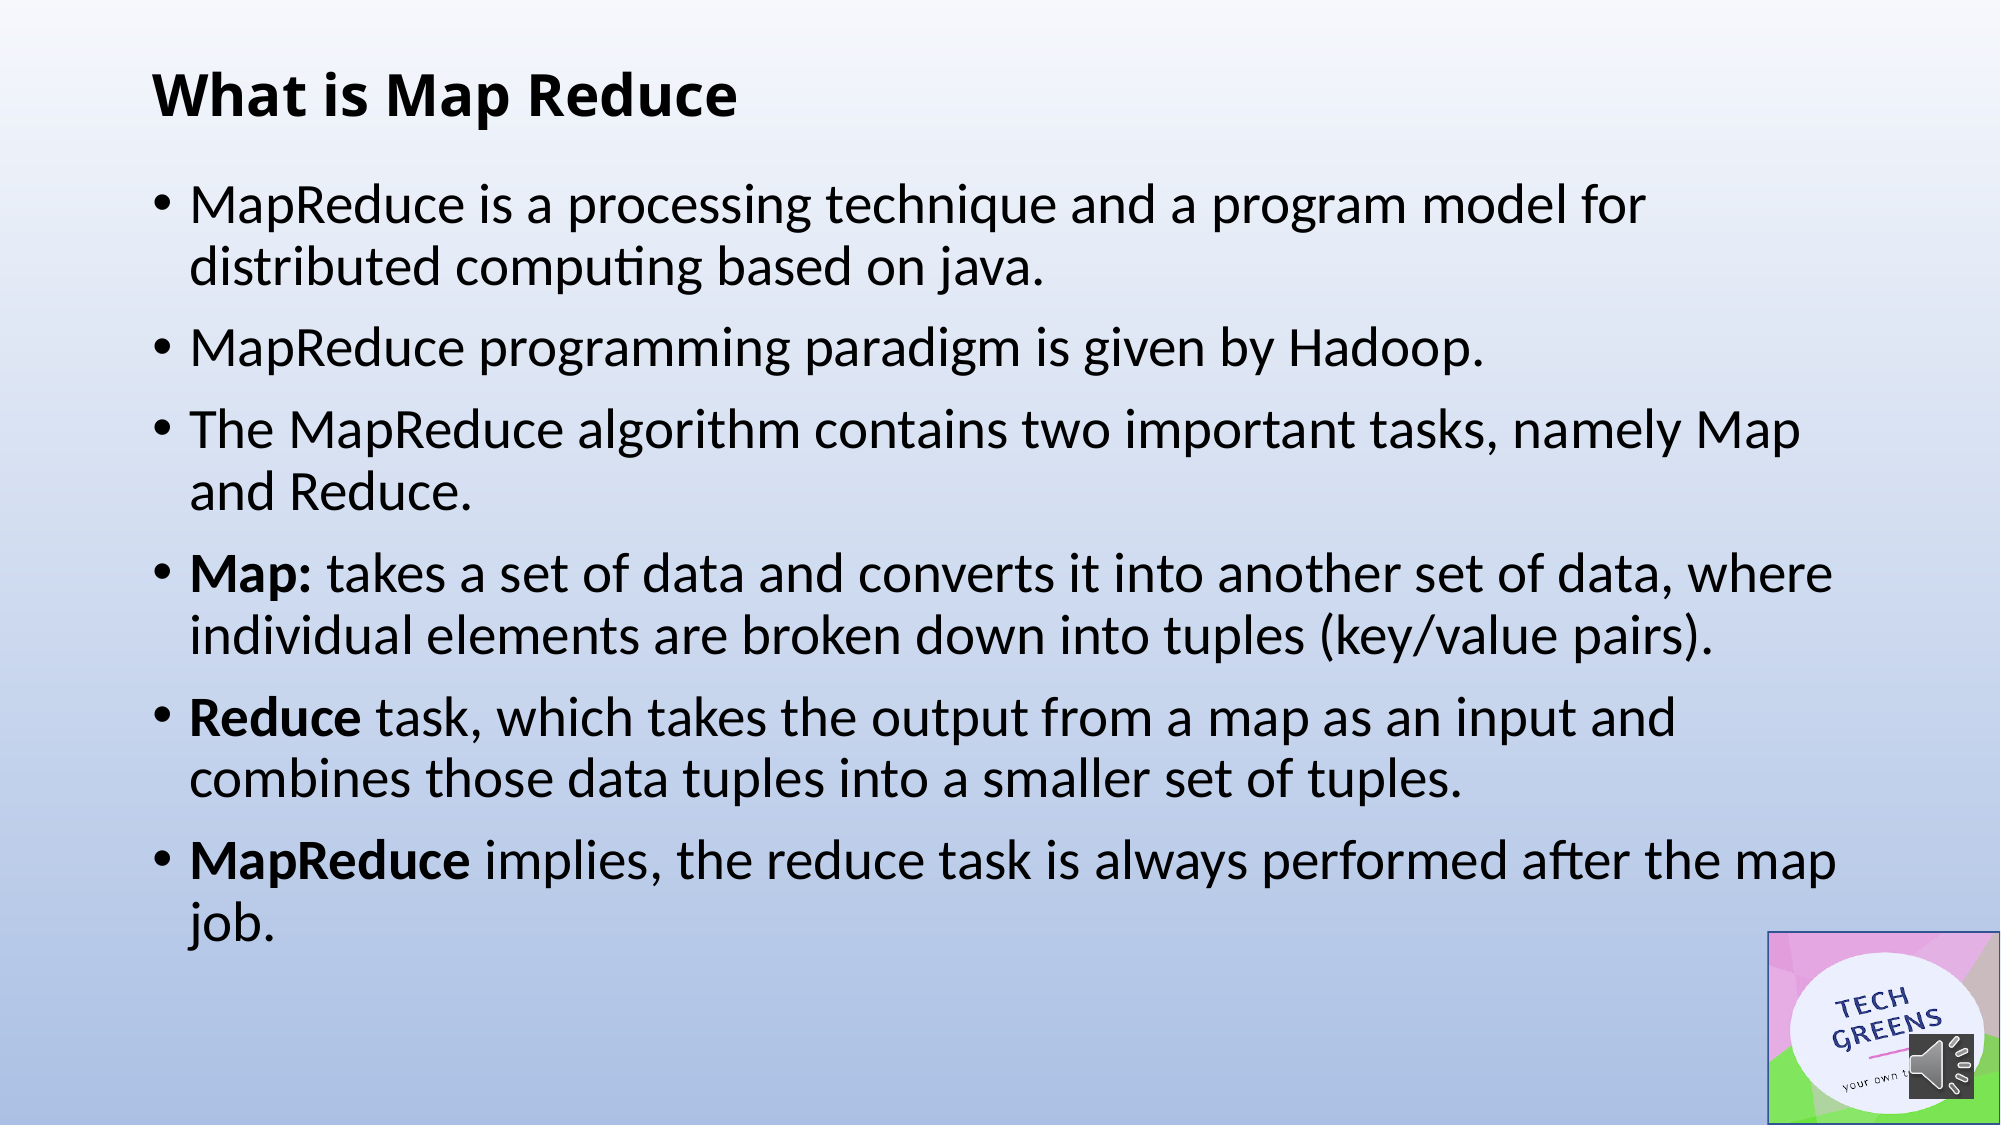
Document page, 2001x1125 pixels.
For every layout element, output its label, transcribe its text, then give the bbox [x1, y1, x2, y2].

title What is Map Reduce [137, 59, 1863, 135]
picture [1769, 933, 1999, 1123]
list MapReduce is a processing technique and a program model for distributed computing based on java. MapReduce programming paradigm is given by Hadoop. The MapReduce algorithm contains two important tasks, namely Map and Reduce. Map: takes a set of data and converts it into another set of data, where individual elements are broken down into tuples (key/value pairs). Reduce task, which takes the output from a map as an input and combines those data tuples into a smaller set of tuples. MapReduce implies, the reduce task is always performed after the map job. [137, 166, 1863, 1014]
